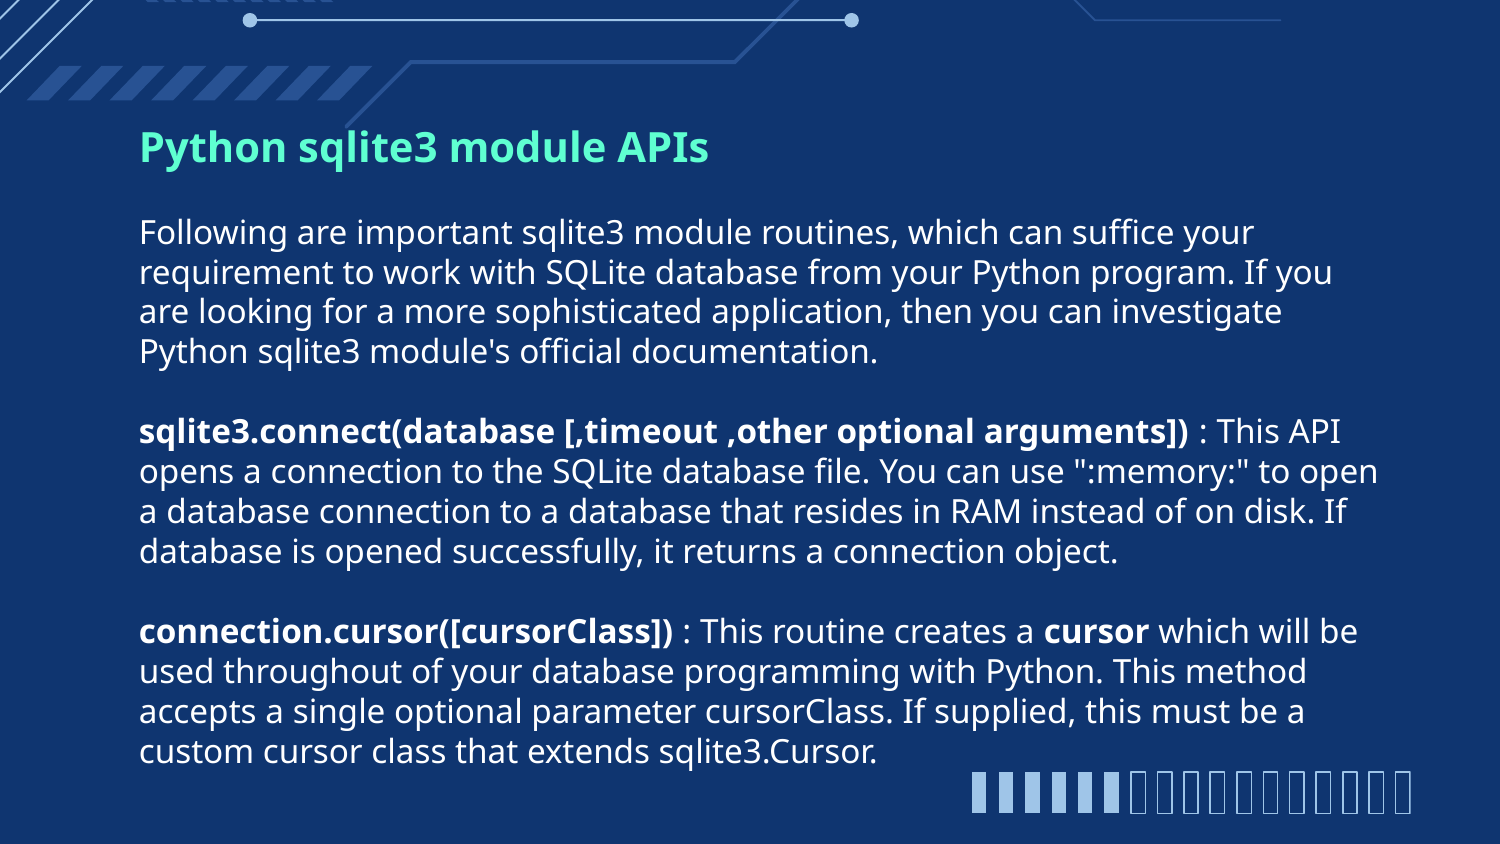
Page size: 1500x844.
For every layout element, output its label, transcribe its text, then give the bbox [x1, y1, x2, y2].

list Python sqlite3 module APIs Following are important sqlite3 module routines, which can suffice your requirement to work with SQLite database from your Python program. If you are looking for a more sophisticated application, then you can investigate Python sqlite3 module's official documentation. sqlite3.connect(database [,timeout ,other optional arguments]) : This API opens a connection to the SQLite database file. You can use ":memory:" to open a database connection to a database that resides in RAM instead of on disk. If database is opened successfully, it returns a connection object. connection.cursor([cursorClass]) : This routine creates a cursor which will be used throughout of your database programming with Python. This method accepts a single optional parameter cursorClass. If supplied, this must be a custom cursor class that extends sqlite3.Cursor. [118, 120, 1382, 750]
